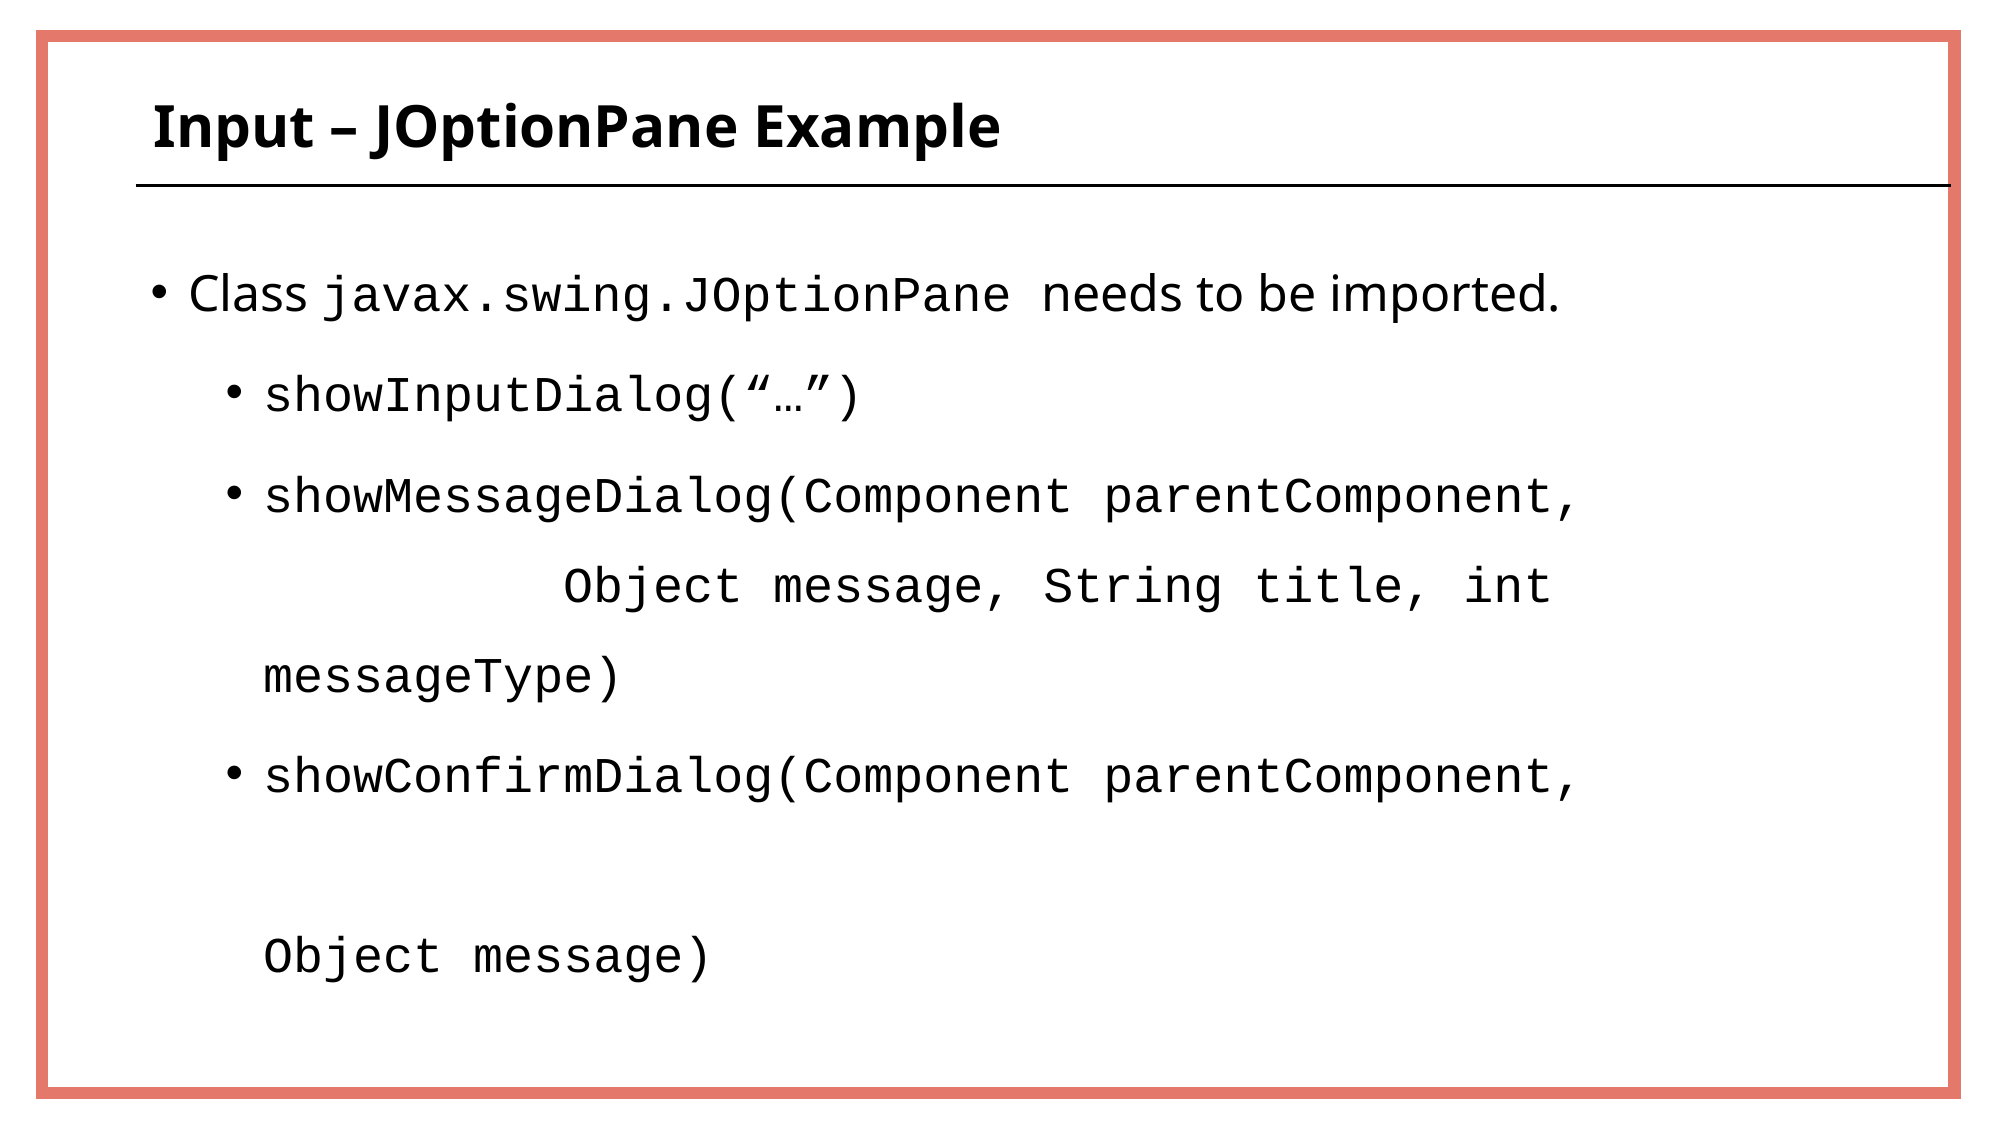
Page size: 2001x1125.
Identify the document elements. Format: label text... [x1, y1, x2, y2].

slide_number 70 [1412, 1059, 1863, 1103]
list Class javax.swing.JOptionPane needs to be imported. showInputDialog(“…”) showMessageDialog(Component parentComponent, Object message, String title, int messageType) showConfirmDialog(Component parentComponent, Object message) [135, 223, 1913, 1059]
list Input – JOptionPane Example [138, 76, 1373, 182]
